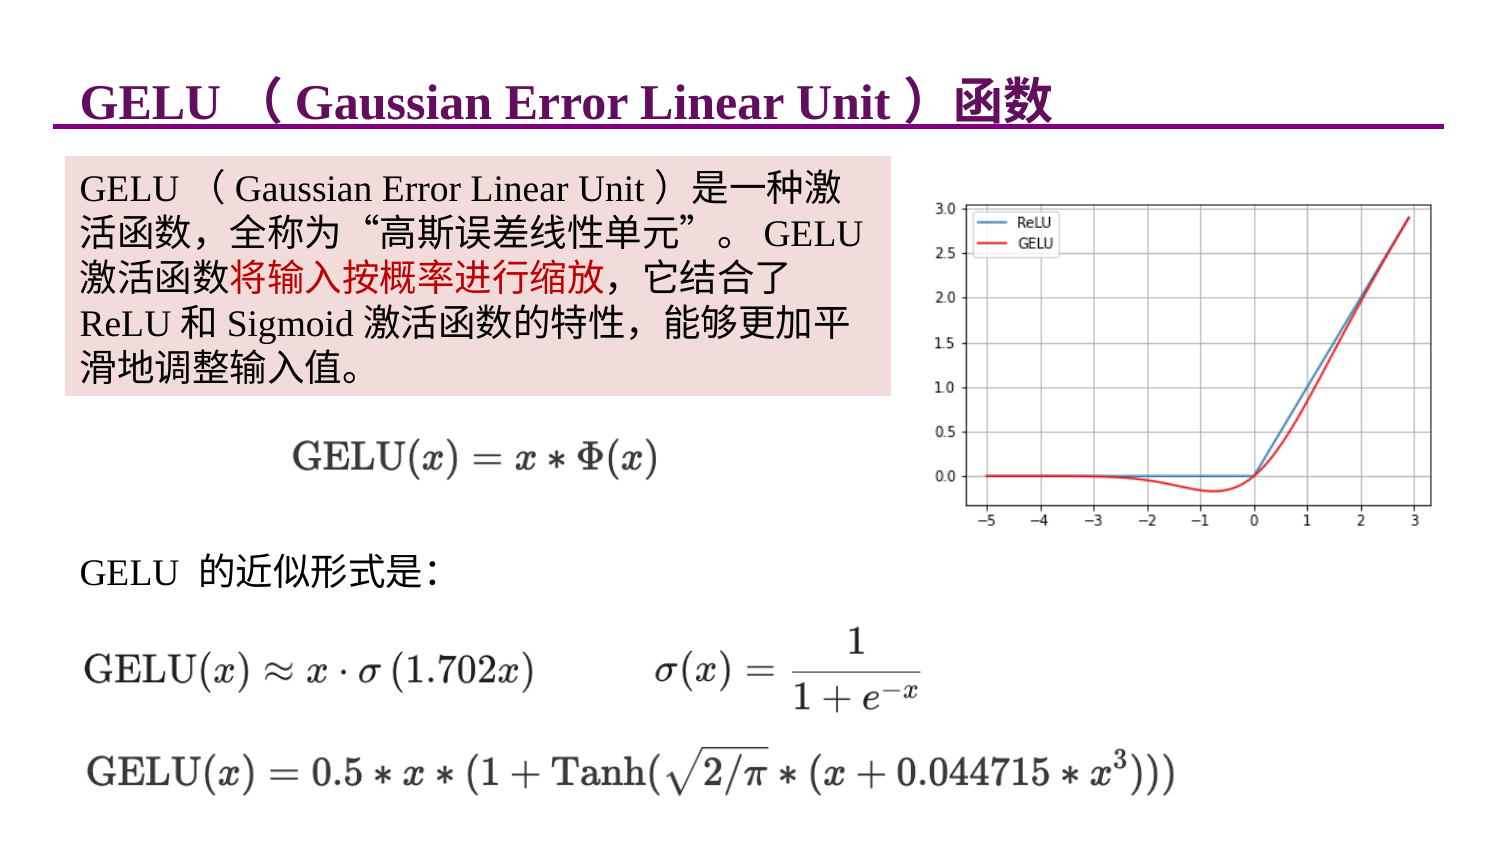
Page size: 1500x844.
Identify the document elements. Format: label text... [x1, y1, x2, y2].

text_box GELU（Gaussian Error Linear Unit）函数 [64, 31, 1247, 137]
picture [274, 412, 682, 501]
picture [64, 613, 1200, 820]
text_box GELU（Gaussian Error Linear Unit）是一种激活函数，全称为“高斯误差线性单元”。GELU激活函数将输入按概率进行缩放，它结合了ReLU和Sigmoid激活函数的特性，能够更加平滑地调整输入值。 [64, 156, 889, 396]
picture [891, 155, 1490, 555]
text_box GELU 的近似形式是： [64, 540, 815, 600]
